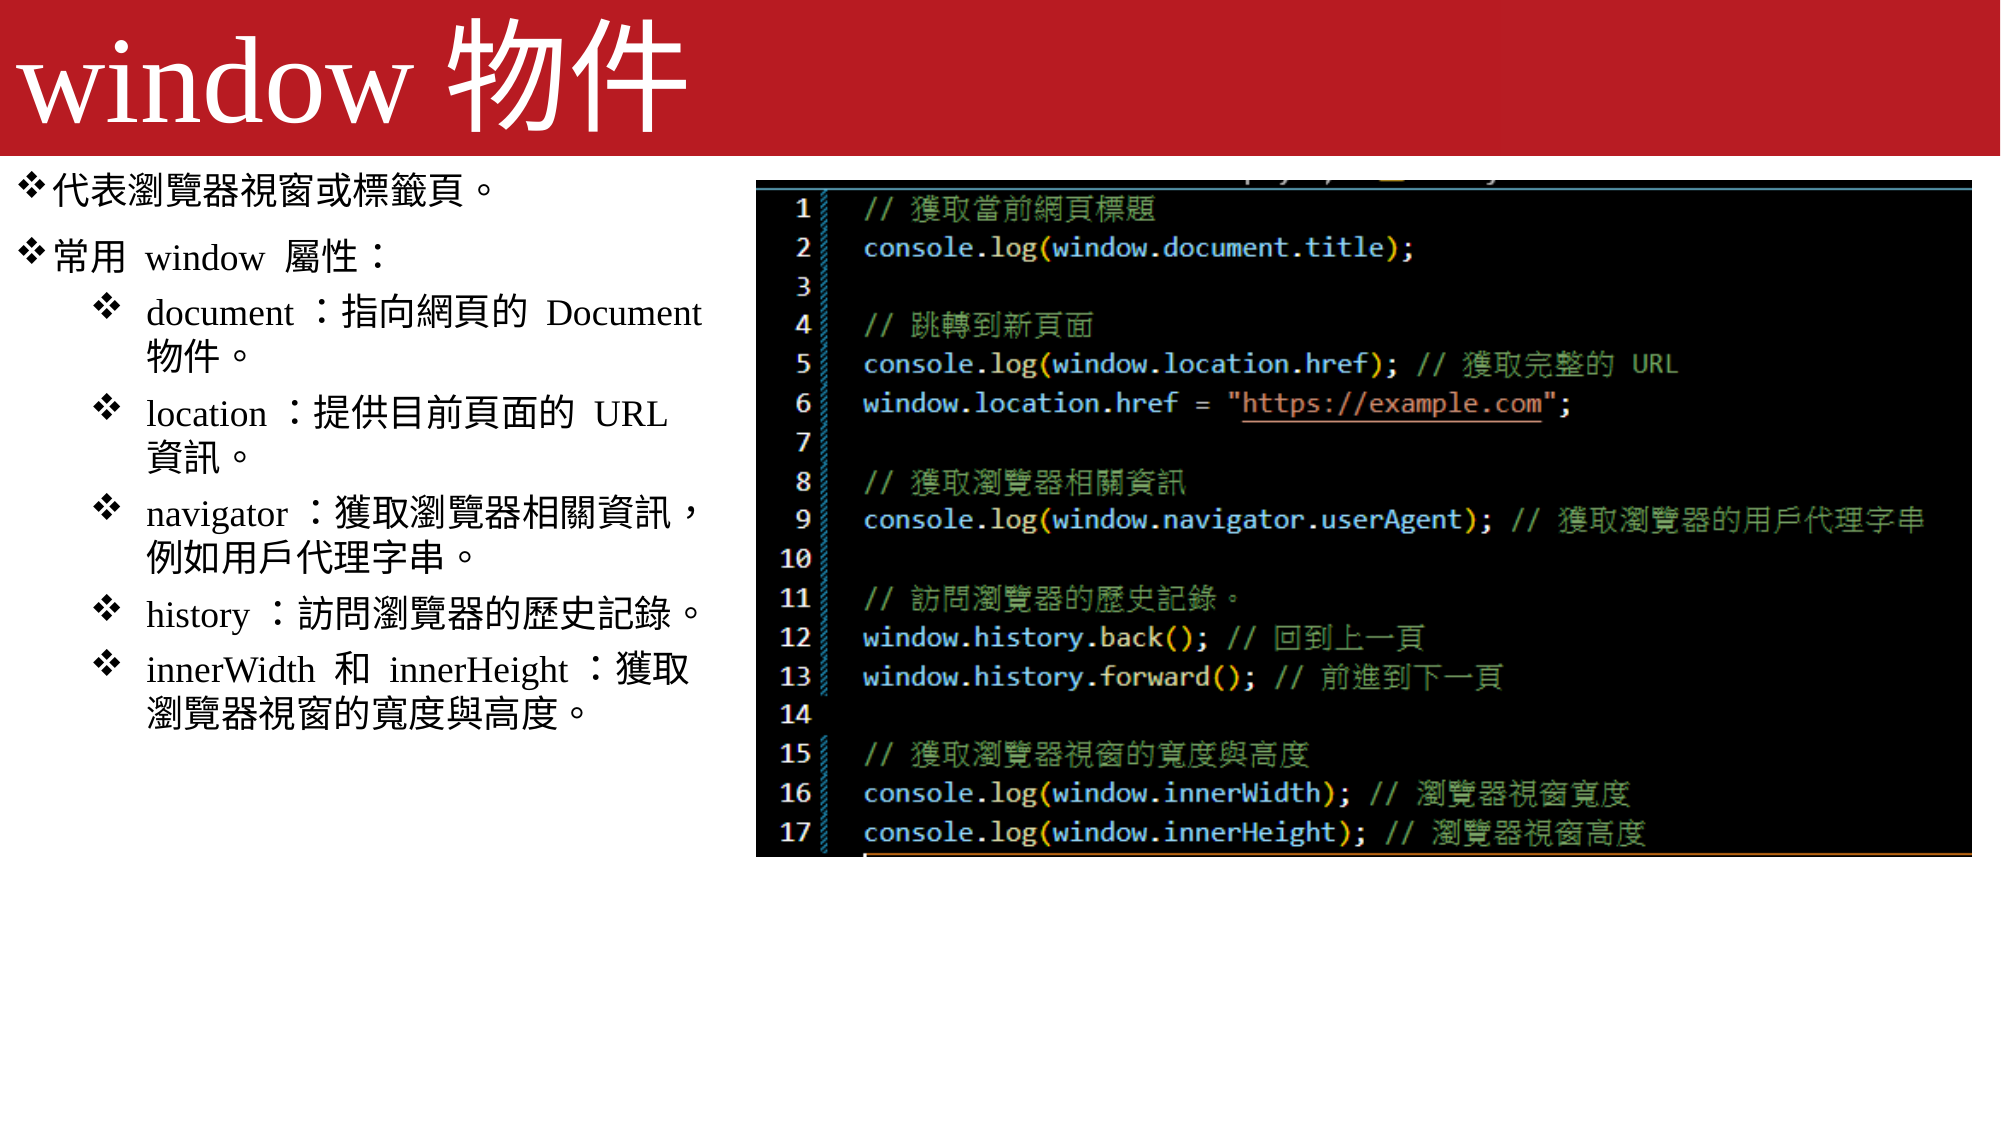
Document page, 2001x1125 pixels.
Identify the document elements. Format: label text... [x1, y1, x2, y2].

picture [756, 180, 1972, 857]
title window物件 [1, 0, 1727, 156]
list 代表瀏覽器視窗或標籤頁。 常用 window 屬性： document：指向網頁的 Document 物件。 location：提供目前頁面的 URL 資訊。 navigator：獲取瀏覽器相關資訊，例如用戶代理字串。 history：訪問瀏覽器的歷史記錄。 innerWidth 和 innerHeight：獲取瀏覽器視窗的寬度與高度。 [0, 159, 733, 987]
